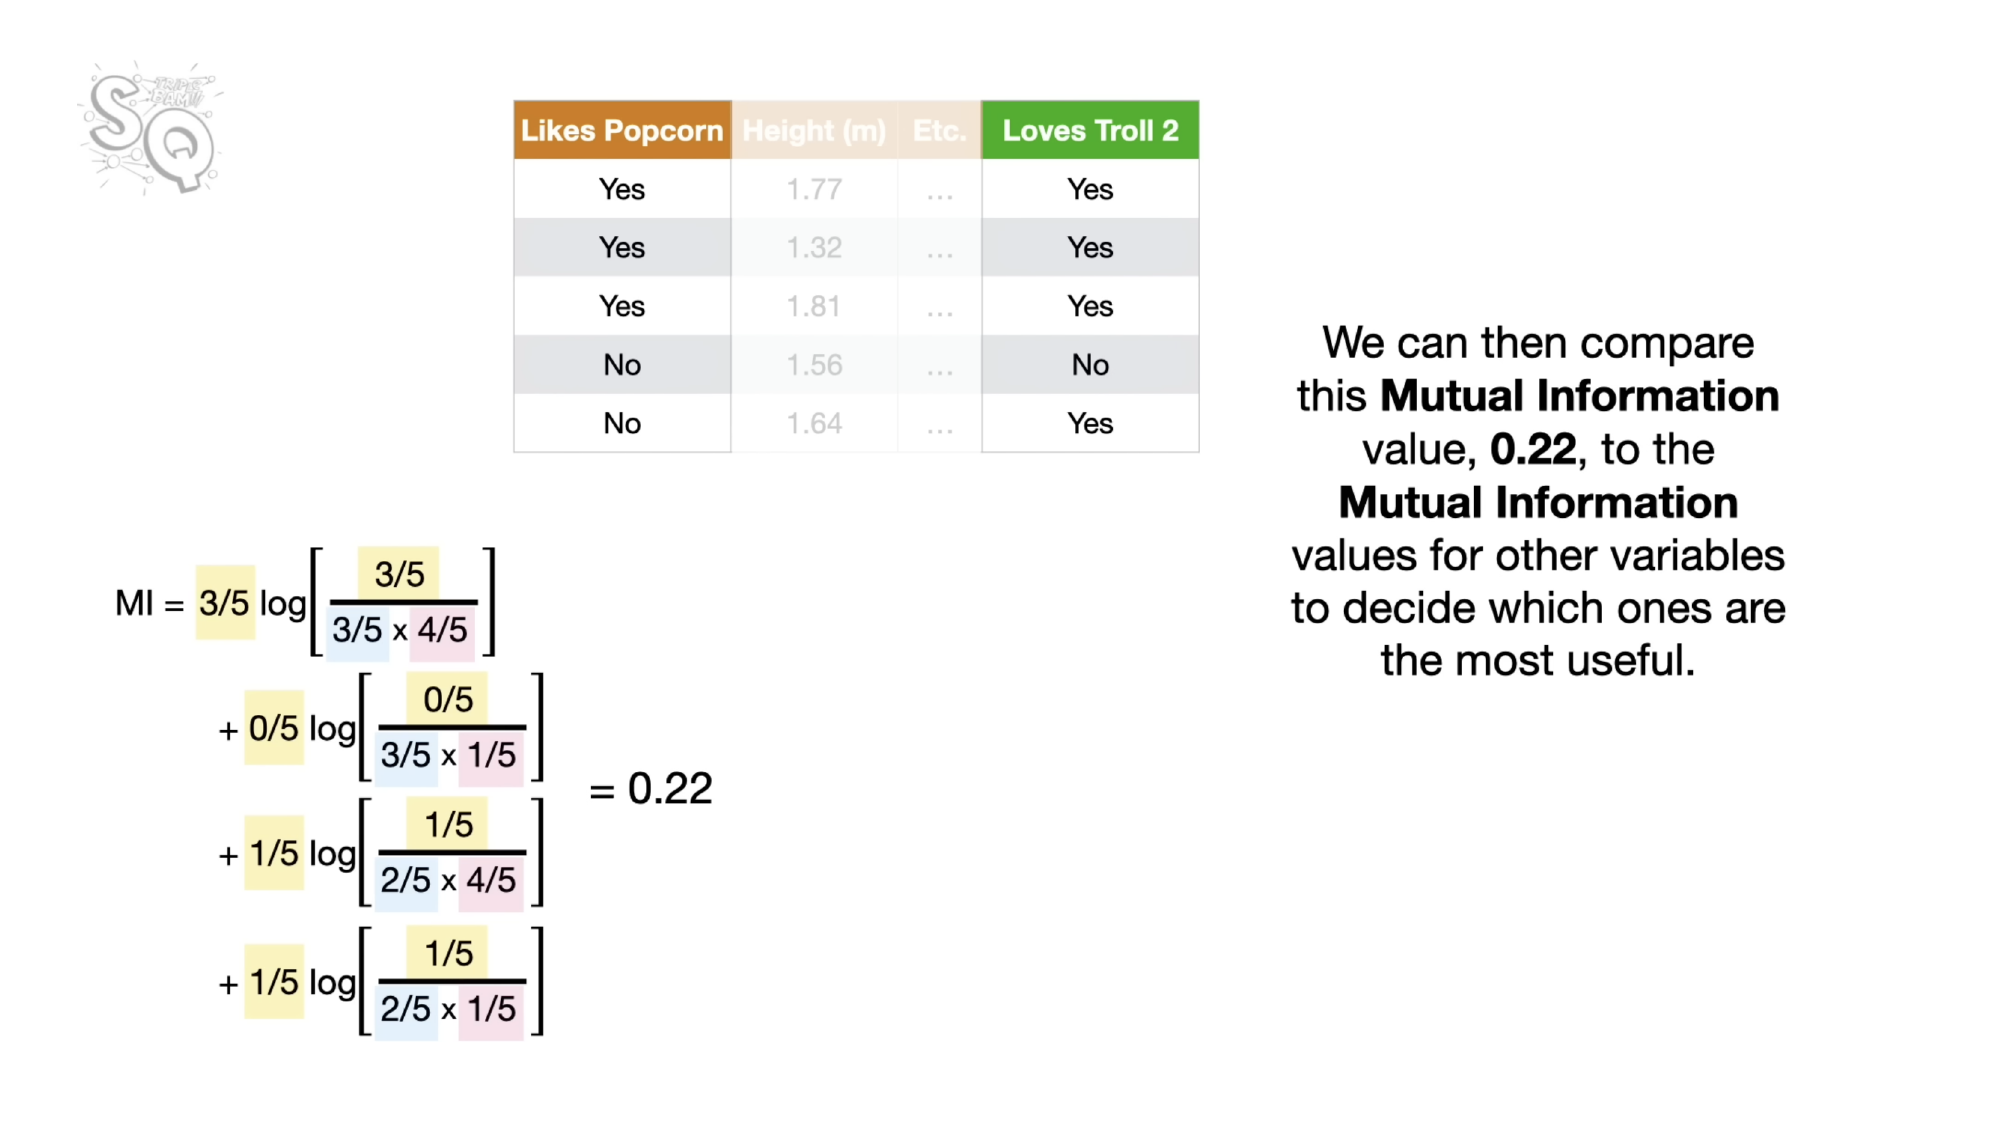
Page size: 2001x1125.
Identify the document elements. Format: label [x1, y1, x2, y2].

picture [76, 56, 1844, 1042]
